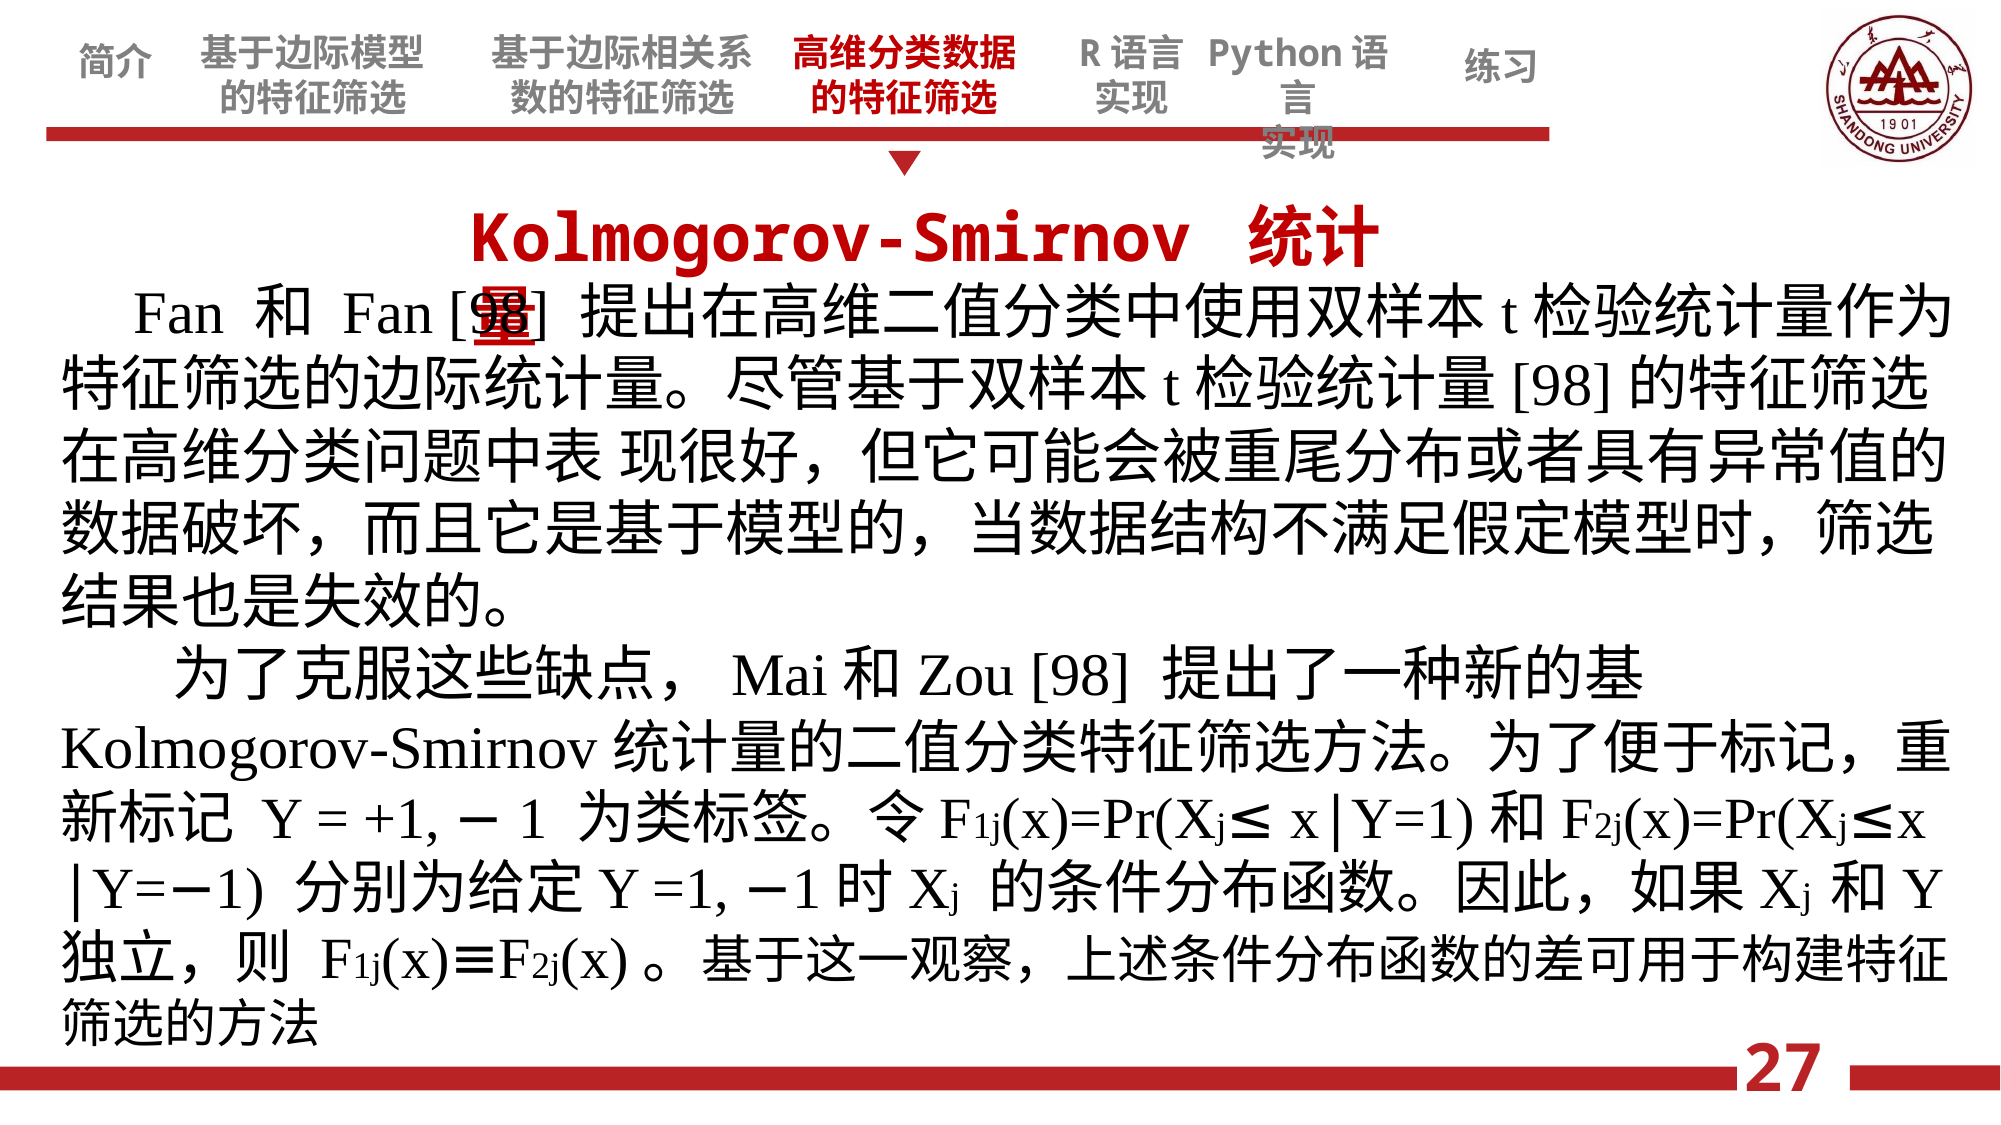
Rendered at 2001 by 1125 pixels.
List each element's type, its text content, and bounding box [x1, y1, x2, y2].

text_box Kolmogorov-Smirnov 统计量 [456, 187, 1457, 265]
picture [1820, 9, 1977, 167]
text_box Fan 和 Fan [98] 提出在高维二值分类中使用双样本t检验统计量作为特征筛选的边际统计量。尽管基于双样本t检验统计量[98]的特征筛选在高维分类问题中表 现很好，但它可能会被重尾分布或者具有异常值的数据破坏，而且它是基于模型的，当数据结构不满足假定模型时，筛选结果也是失效的。 为了克服这些缺点，Mai和Zou [98] 提出了一种新的基Kolmogorov-Smirnov统计量的二值分类特征筛选方法。为了便于标记，重新标记 Y = +1, − 1 为类标签。令F1j(x)=Pr(Xj≤ x|Y=1)和F2j(x)=Pr(Xj≤x |Y=−1) 分别为给定Y =1, −1时Xj 的条件分布函数。因此，如果Xj 和Y 独立，则 F1j(x)≡F2j(x)。基于这一观察，上述条件分布函数的差可用于构建特征筛选的方法 [45, 265, 1980, 679]
